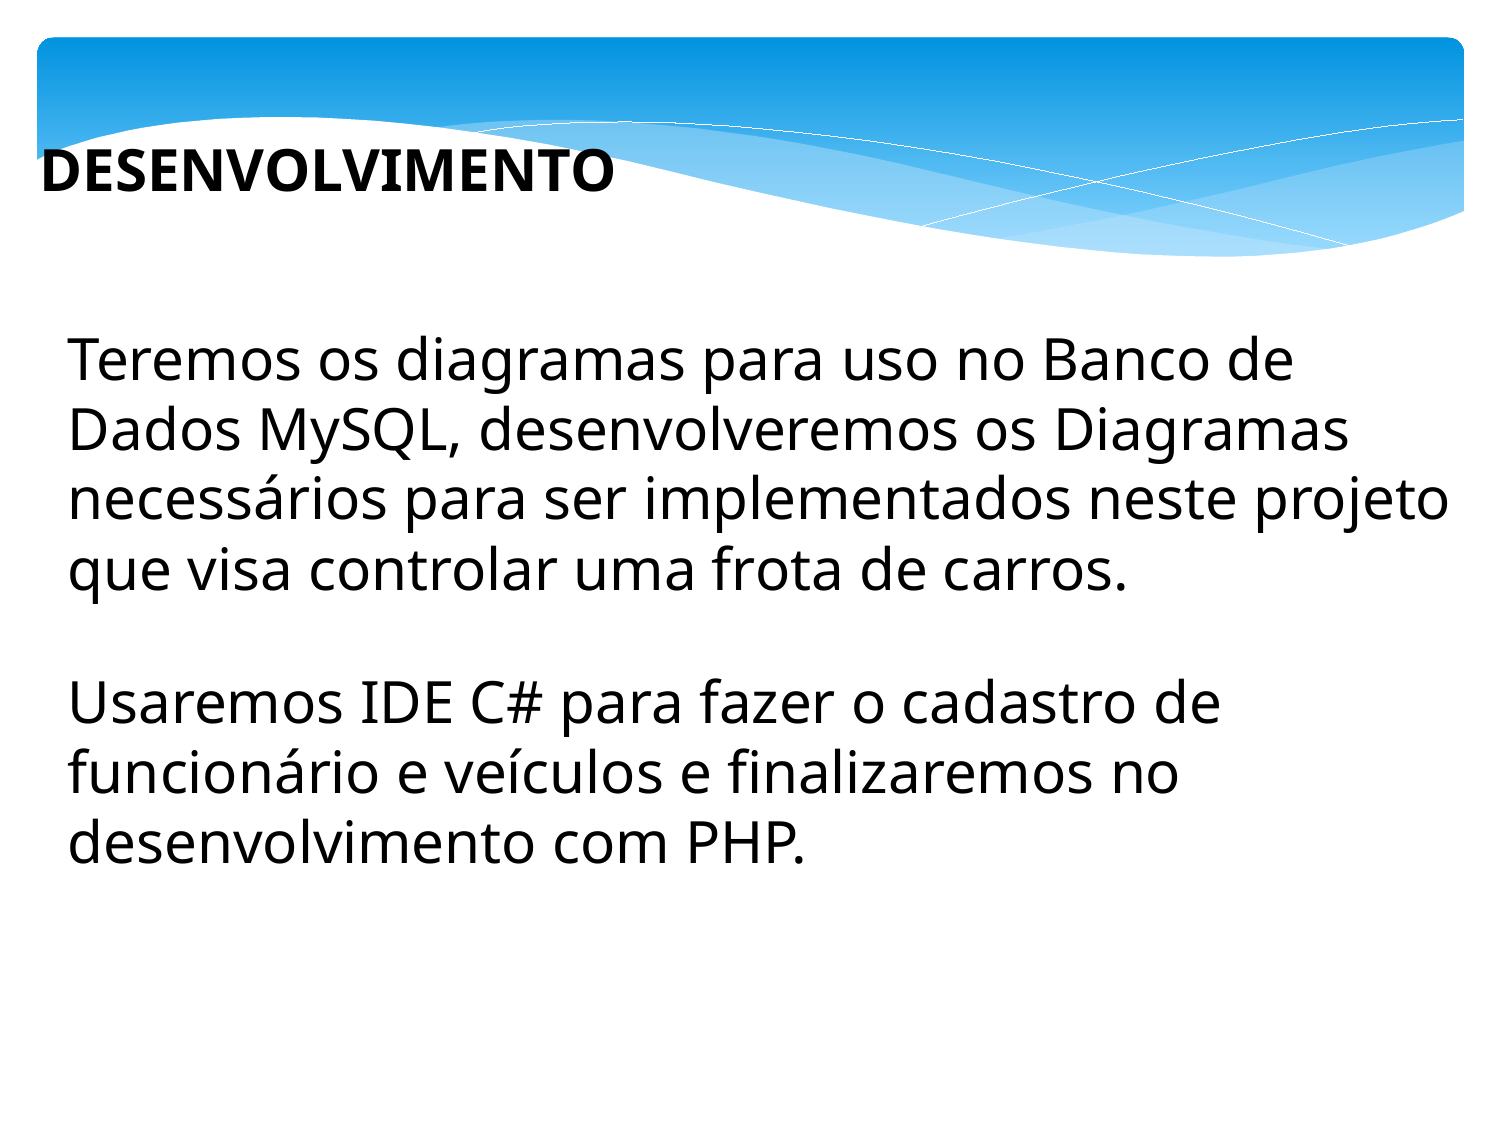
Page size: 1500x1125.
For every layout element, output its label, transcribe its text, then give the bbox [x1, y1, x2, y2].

text_box DESENVOLVIMENTO [25, 125, 632, 211]
text_box Teremos os diagramas para uso no Banco de Dados MySQL, desenvolveremos os Diagramas necessários para ser implementados neste projeto que visa controlar uma frota de carros. [53, 314, 1471, 610]
text_box Usaremos IDE C# para fazer o cadastro de funcionário e veículos e finalizaremos no desenvolvimento com PHP. [53, 657, 1471, 883]
